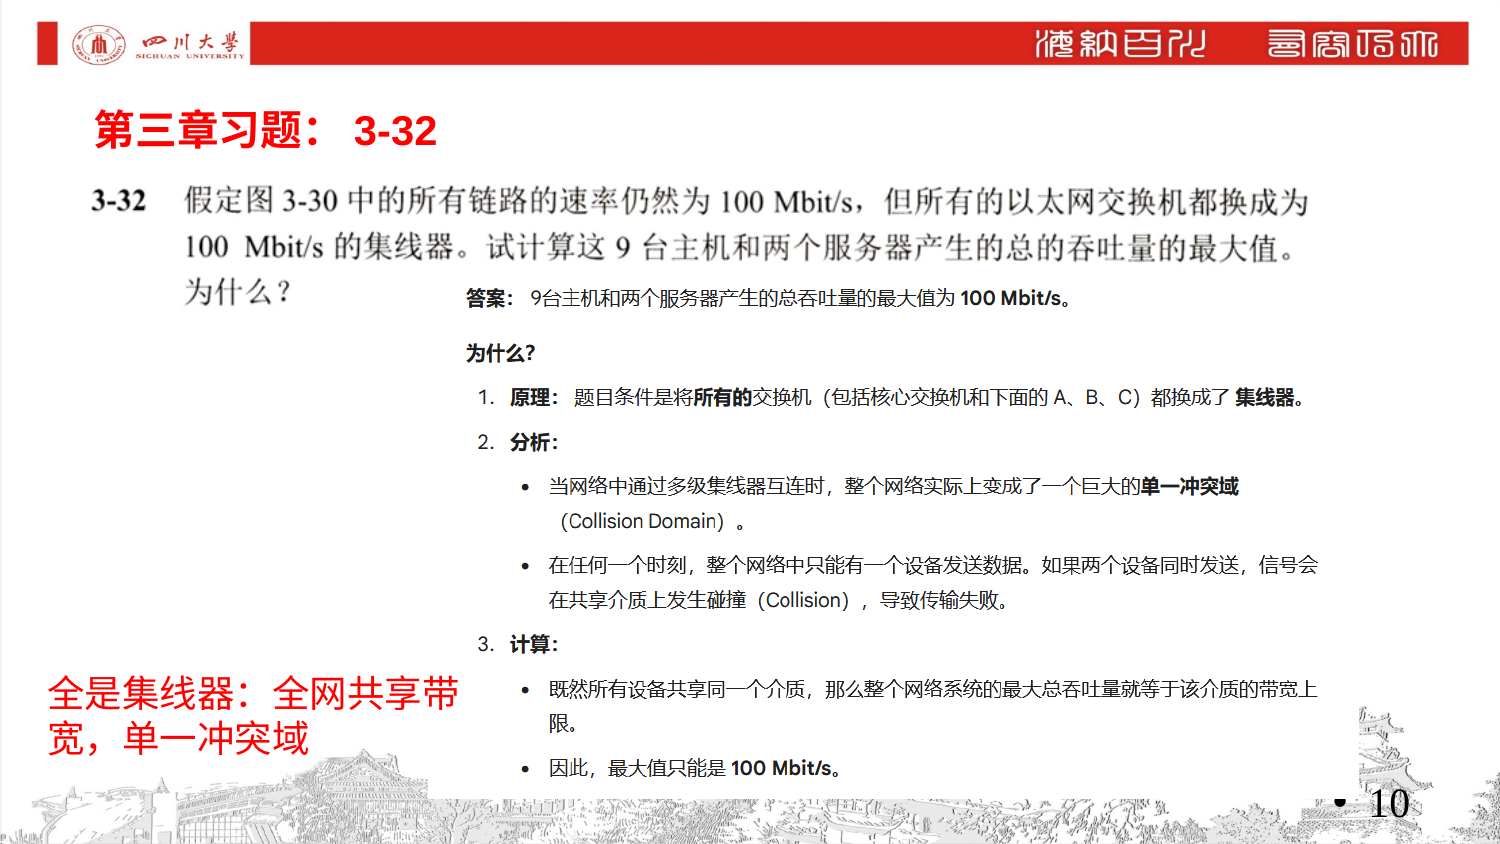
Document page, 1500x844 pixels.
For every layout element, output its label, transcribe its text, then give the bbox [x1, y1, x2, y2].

text_box [171, 84, 1424, 173]
slide_number 10 [1075, 768, 1426, 828]
picture [0, 0, 1500, 844]
text_box 全是集线器：全网共享带宽，单一冲突域 [32, 662, 428, 768]
text_box 第三章习题：3-32 [78, 96, 971, 161]
